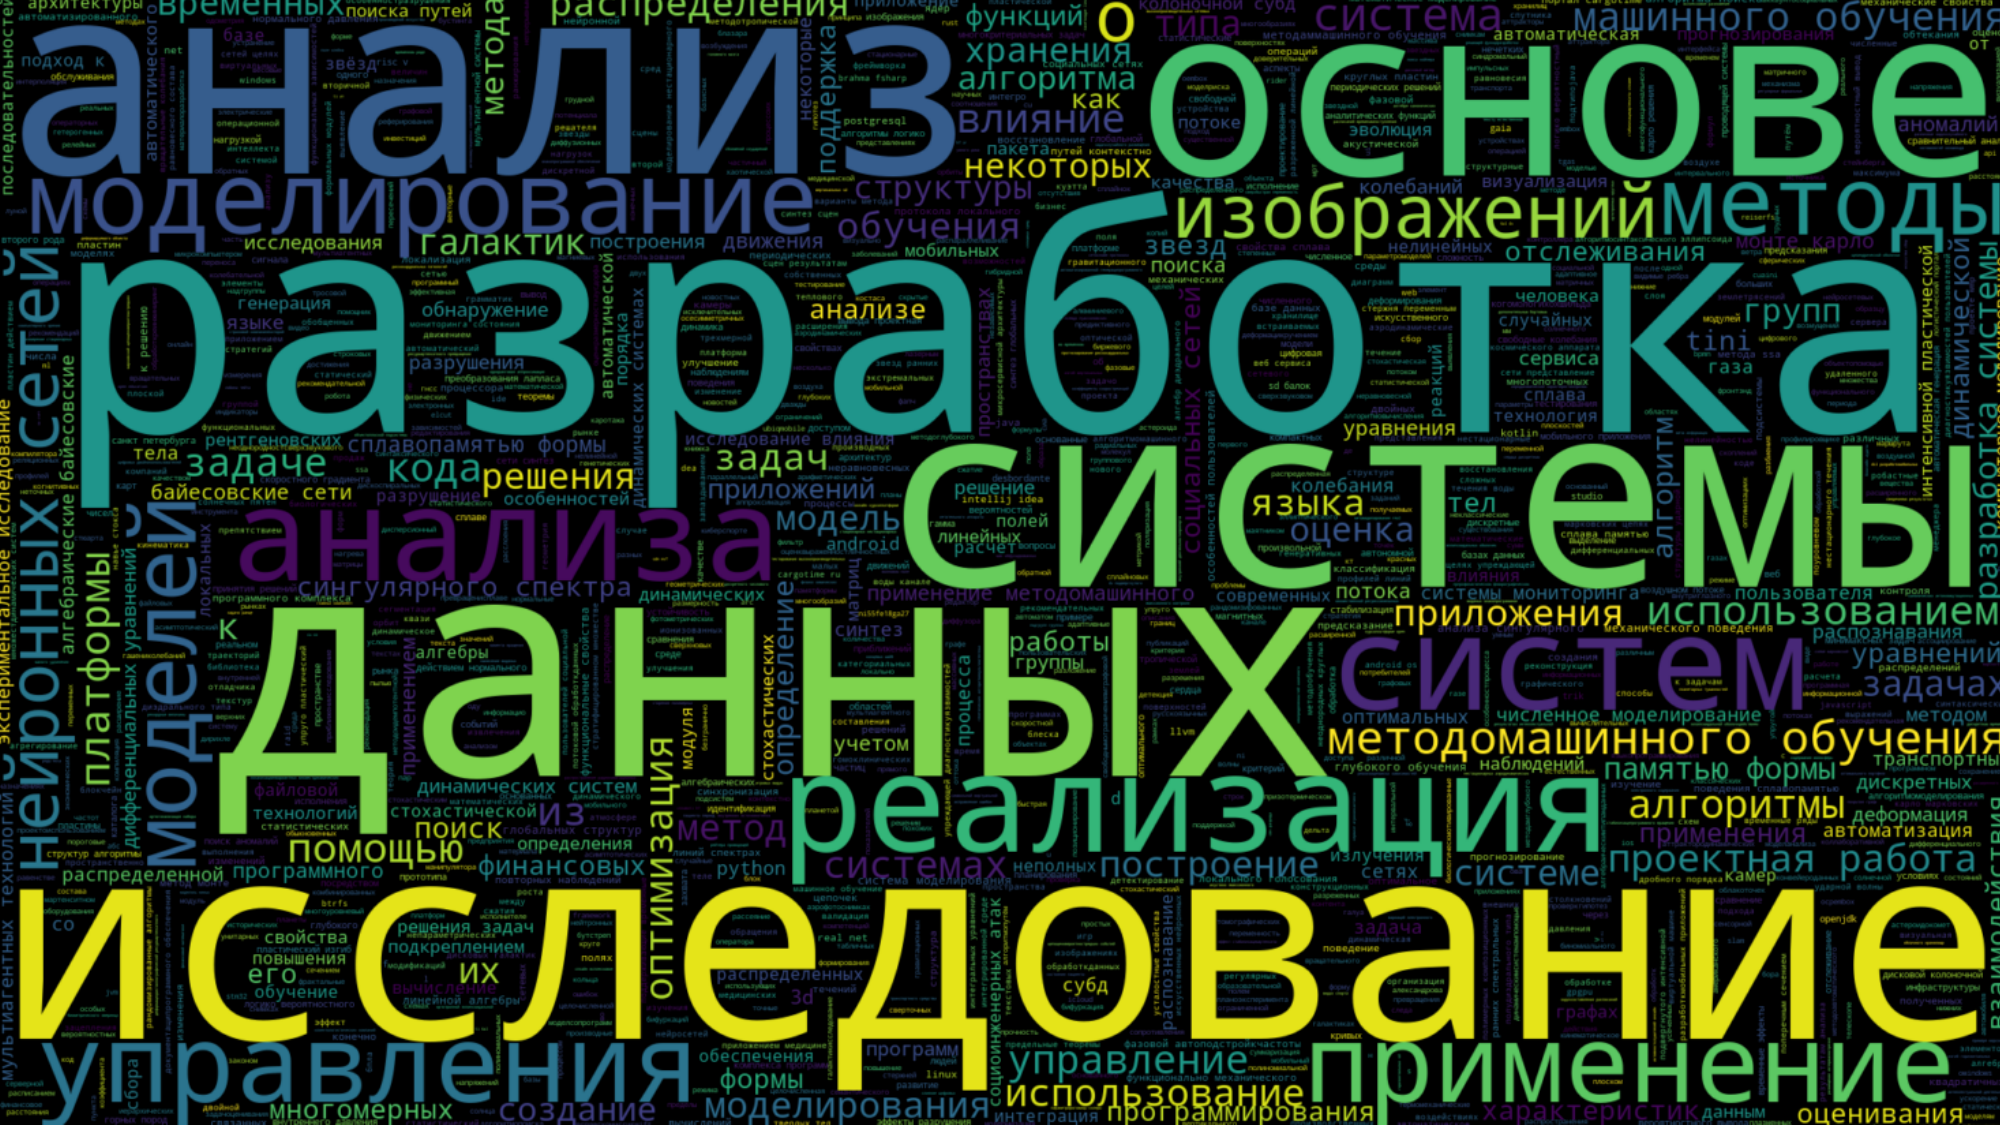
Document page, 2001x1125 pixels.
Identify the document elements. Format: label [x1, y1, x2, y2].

list [0, 0, 2000, 1125]
